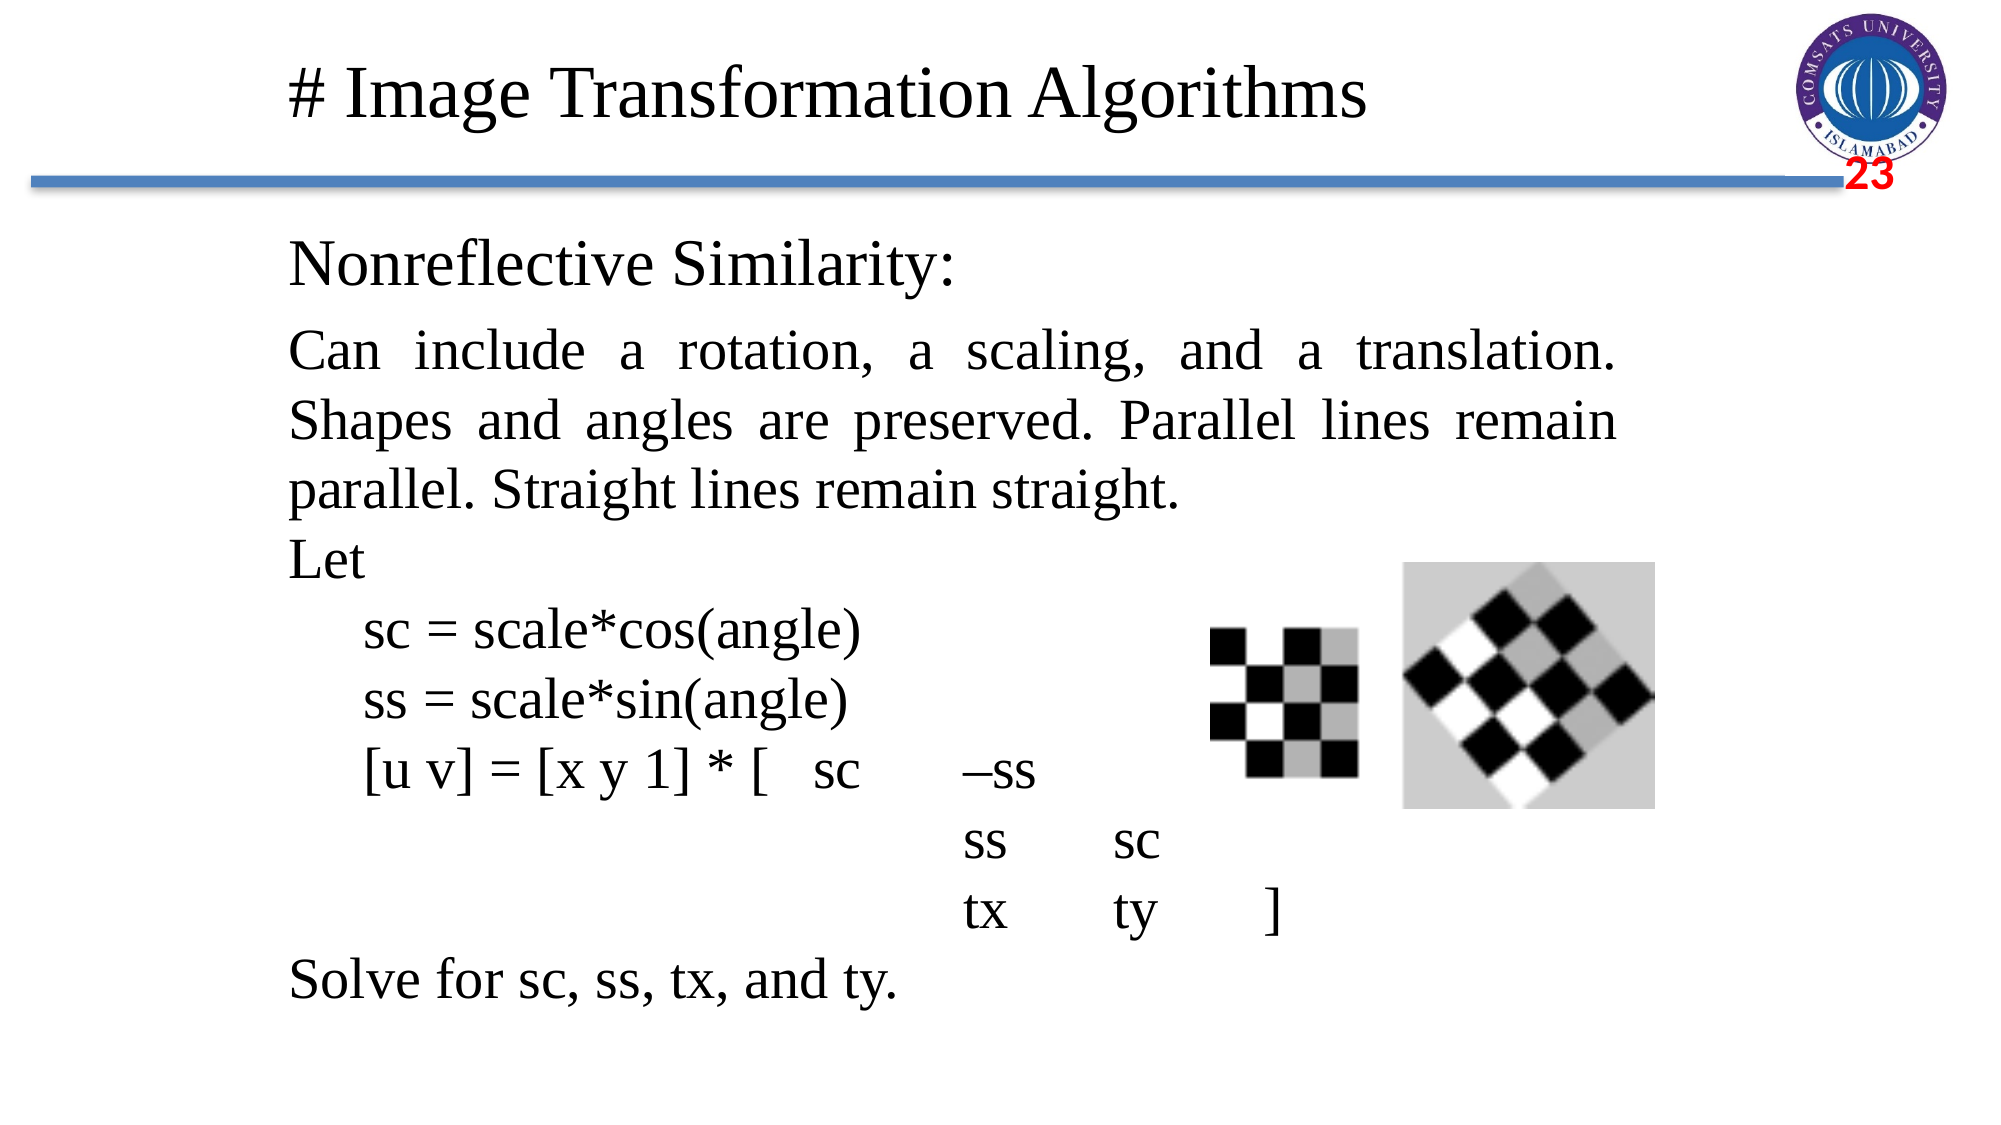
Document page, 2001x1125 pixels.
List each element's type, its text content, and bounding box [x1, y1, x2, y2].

title # Image Transformation Algorithms [273, 11, 1504, 164]
picture [1210, 562, 1655, 809]
text_box Nonreflective Similarity: Can include a rotation, a scaling, and a translation. Shapes and angles are preserved. Parallel lines remain parallel. Straight lines remain straight. Let sc = scale*cos(angle) ss = scale*sin(angle) [u v] = [x y 1] * [ sc –ss ss sc tx ty ] Solve for sc, ss, tx, and ty. [273, 210, 1633, 1018]
picture [1785, 1, 1957, 176]
